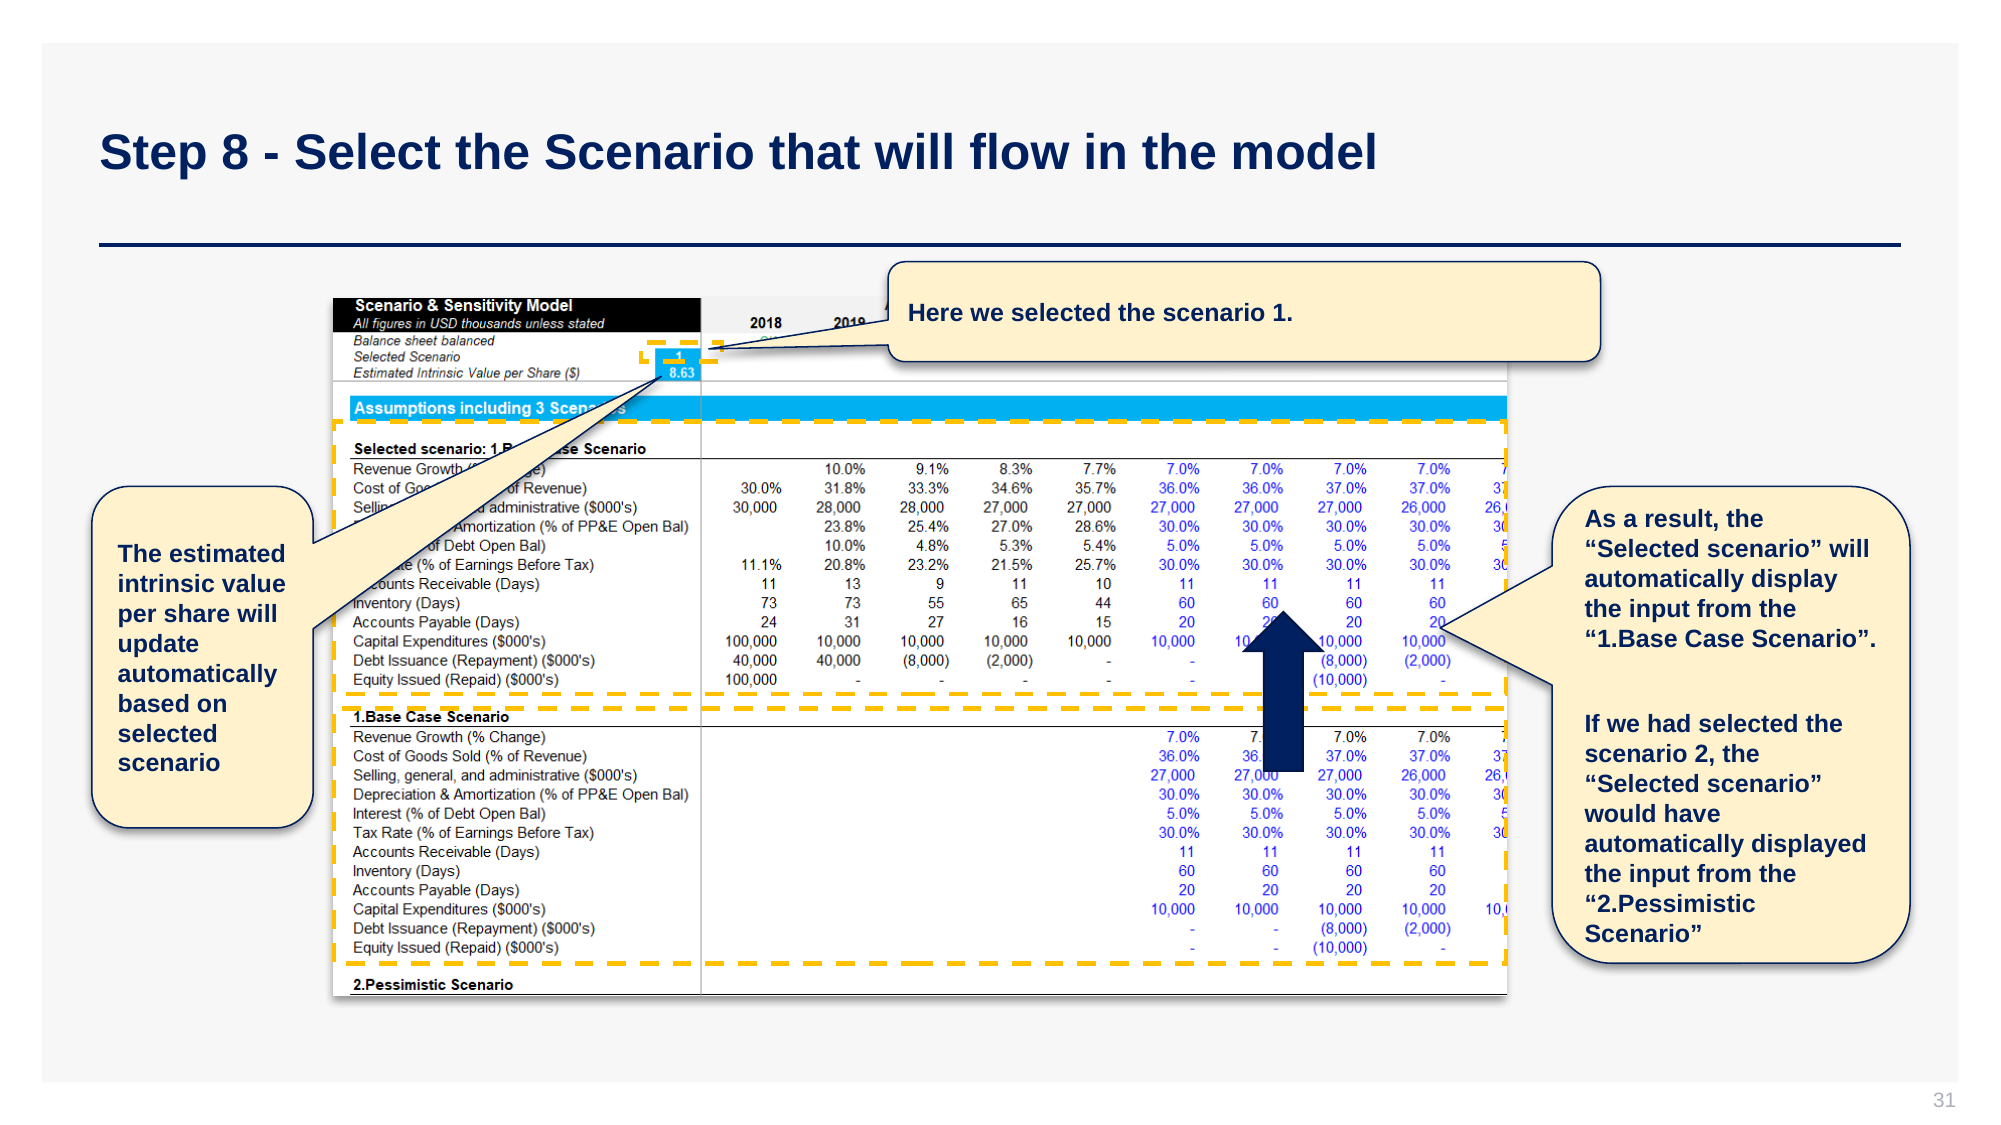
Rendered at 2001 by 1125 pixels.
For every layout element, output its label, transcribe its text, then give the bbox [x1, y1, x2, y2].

slide_number 31 [1506, 1088, 1957, 1119]
text_box Here we selected the scenario 1. [888, 261, 1601, 362]
title Step 8 - Select the Scenario that will flow in the model [84, 59, 1901, 239]
picture [333, 298, 1507, 996]
text_box As a result, the “Selected scenario” will automatically display the input from the “1.Base Case Scenario”. If we had selected the scenario 2, the “Selected scenario” would have automatically displayed the input from the “2.Pessimistic Scenario” [1507, 486, 1911, 964]
text_box The estimated intrinsic value per share will update automatically based on selected scenario [91, 486, 333, 828]
